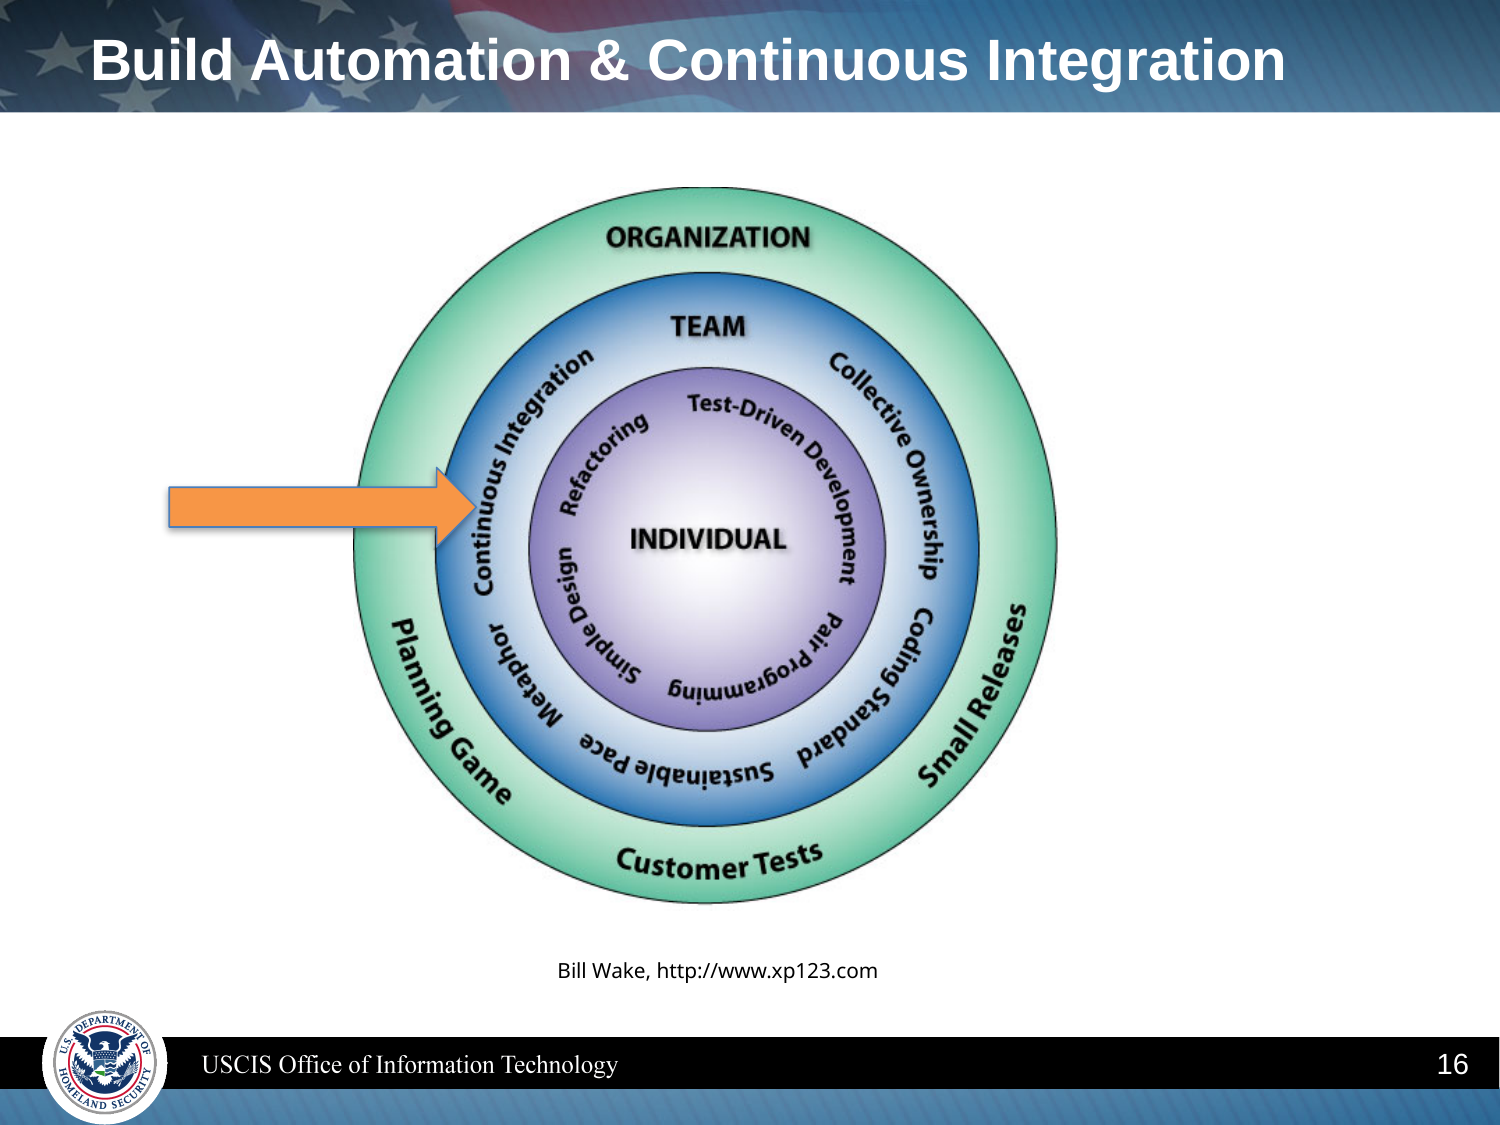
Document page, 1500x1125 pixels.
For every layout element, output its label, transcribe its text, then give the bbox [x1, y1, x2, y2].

picture [352, 187, 1062, 911]
slide_number 16 [1324, 1038, 1485, 1098]
picture [0, 0, 1500, 112]
text_box [168, 486, 347, 528]
title Build Automation & Continuous Integration [75, 0, 1425, 101]
picture [0, 1000, 1500, 1125]
text_box Bill Wake, http://www.xp123.com [542, 950, 894, 990]
